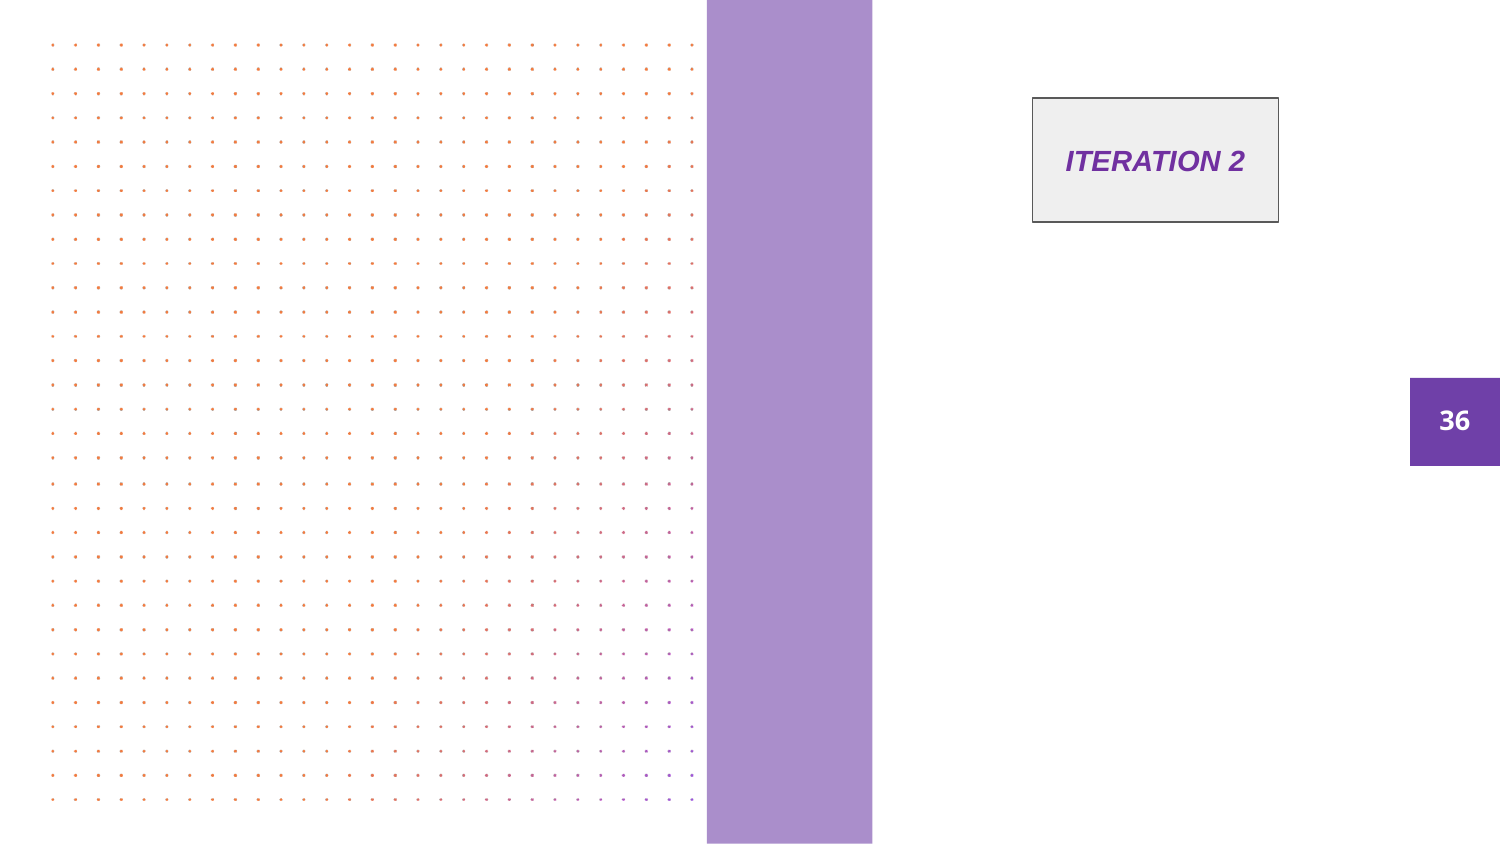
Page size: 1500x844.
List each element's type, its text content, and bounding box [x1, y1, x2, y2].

slide_number 36 [1410, 377, 1500, 466]
picture [51, 43, 706, 801]
text_box ITERATION 2 [1032, 97, 1279, 223]
